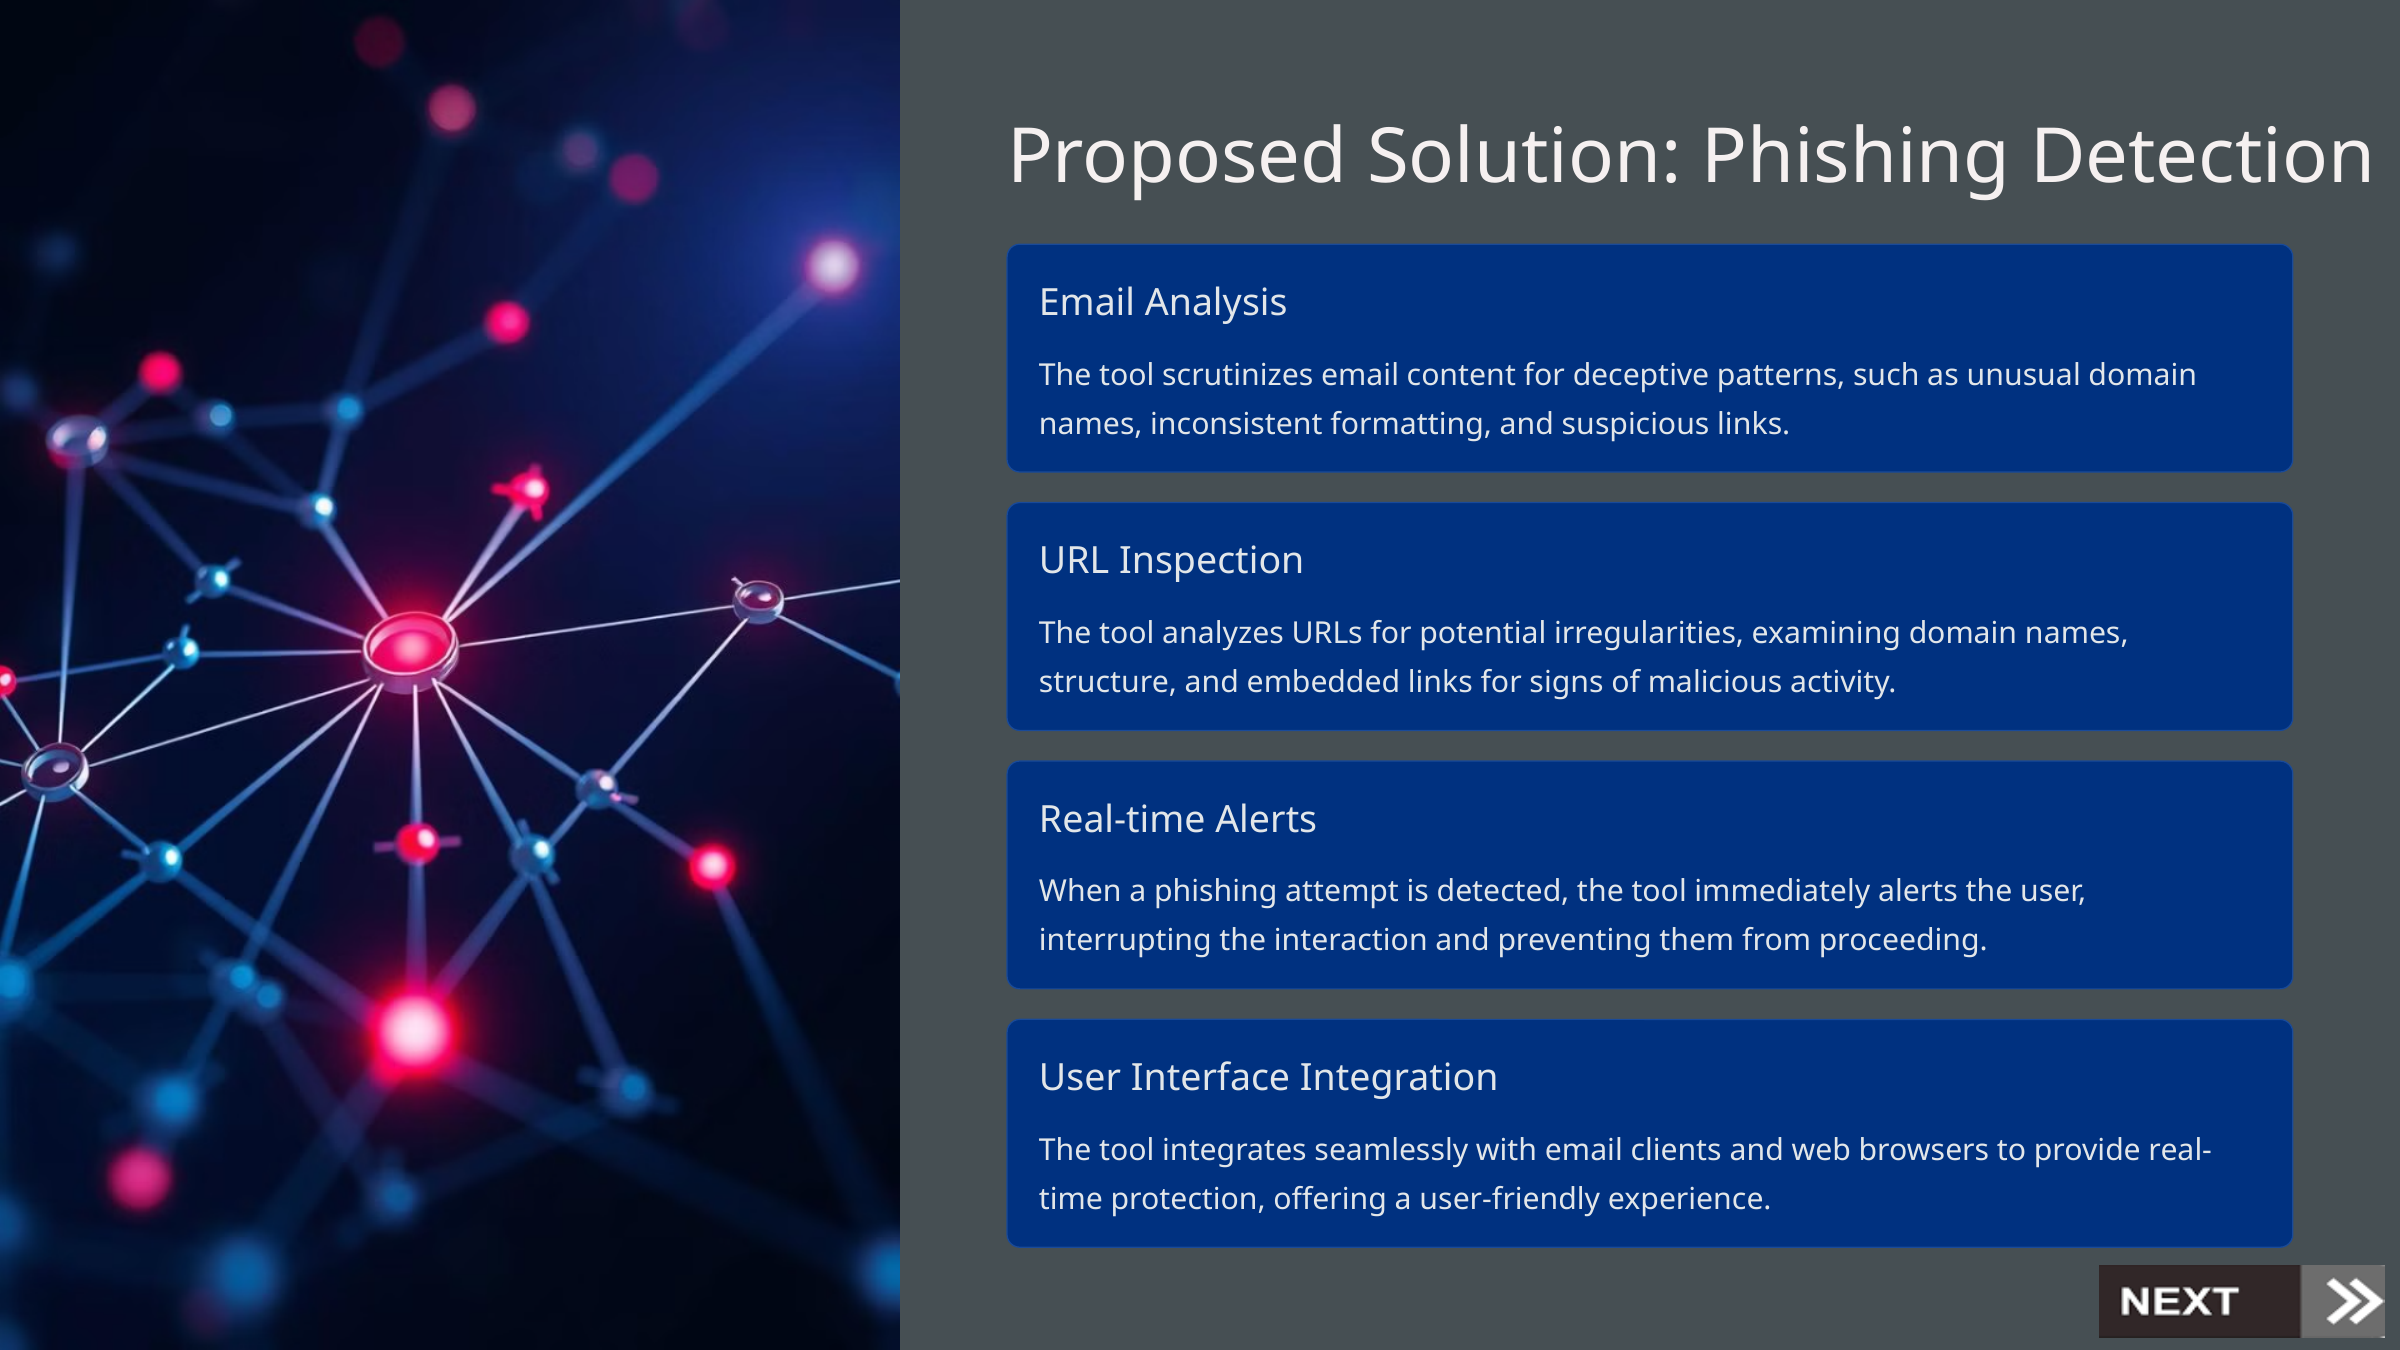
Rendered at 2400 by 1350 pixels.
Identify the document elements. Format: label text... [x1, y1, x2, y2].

text_box [1007, 244, 2293, 473]
text_box The tool integrates seamlessly with email clients and web browsers to provide real-time protection, offering a user-friendly experience. [1038, 1117, 2261, 1216]
text_box Real-time Alerts [1038, 792, 1422, 841]
text_box User Interface Integration [1038, 1051, 1457, 1100]
text_box Proposed Solution: Phishing Detection [1007, 102, 2240, 199]
text_box The tool scrutinizes email content for deceptive patterns, such as unusual domain names, inconsistent formatting, and suspicious links. [1038, 342, 2261, 441]
text_box Email Analysis [1038, 276, 1422, 324]
text_box [1007, 502, 2293, 731]
text_box [1007, 760, 2293, 989]
text_box The tool analyzes URLs for potential irregularities, examining domain names, structure, and embedded links for signs of malicious activity. [1038, 600, 2261, 699]
text_box When a phishing attempt is detected, the tool immediately alerts the user, interrupting the interaction and preventing them from proceeding. [1038, 859, 2261, 957]
text_box URL Inspection [1038, 534, 1422, 583]
picture [0, 0, 2400, 1350]
text_box [1007, 1019, 2293, 1248]
